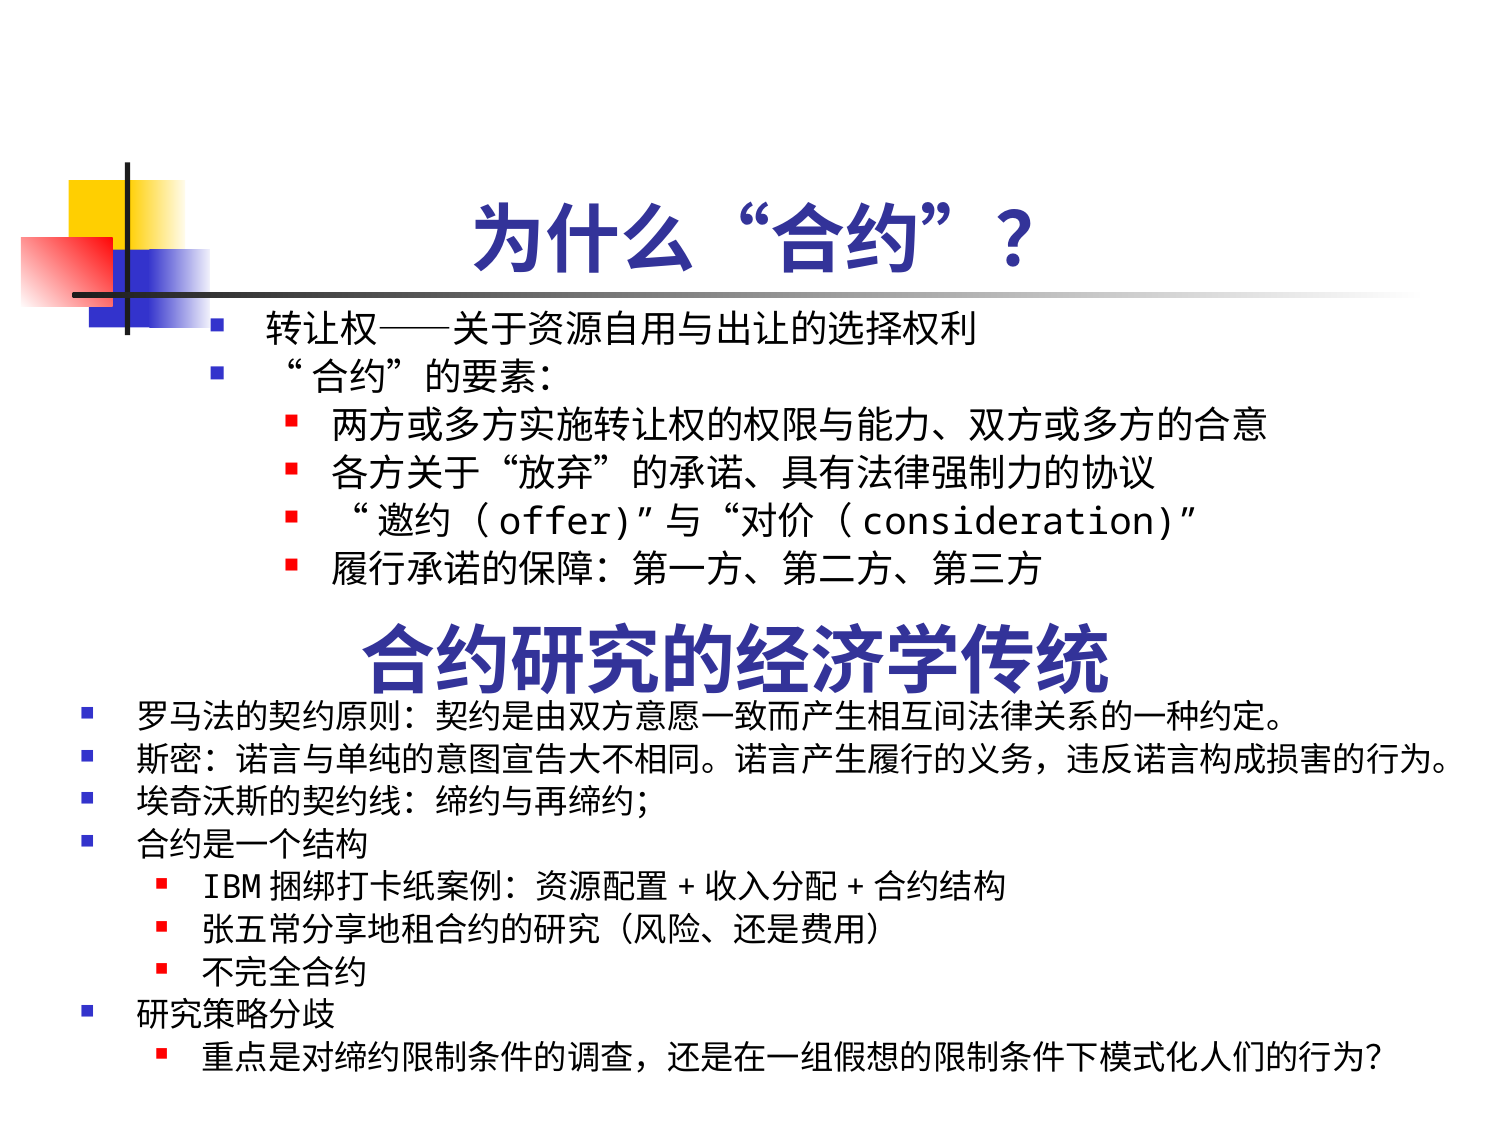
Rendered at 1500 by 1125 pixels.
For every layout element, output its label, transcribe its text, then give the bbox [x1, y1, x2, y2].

list 转让权——关于资源自用与出让的选择权利 “合约”的要素： 两方或多方实施转让权的权限与能力、双方或多方的合意 各方关于“放弃”的承诺、具有法律强制力的协议 “邀约（offer)”与“对价（consideration)” 履行承诺的保障：第一方、第二方、第三方 [193, 302, 1400, 692]
text_box 合约研究的经济学传统 [147, 609, 1323, 692]
title 为什么“合约”？ [188, 101, 1353, 289]
text_box 罗马法的契约原则：契约是由双方意愿一致而产生相互间法律关系的一种约定。 斯密：诺言与单纯的意图宣告大不相同。诺言产生履行的义务，违反诺言构成损害的行为。 埃奇沃斯的契约线：缔约与再缔约； 合约是一个结构 IBM捆绑打卡纸案例：资源配置+收入分配+合约结构 张五常分享地租合约的研究（风险、还是费用） 不完全合约 研究策略分歧 重点是对缔约限制条件的调查，还是在一组假想的限制条件下模式化人们的行为？ [64, 692, 1489, 1101]
